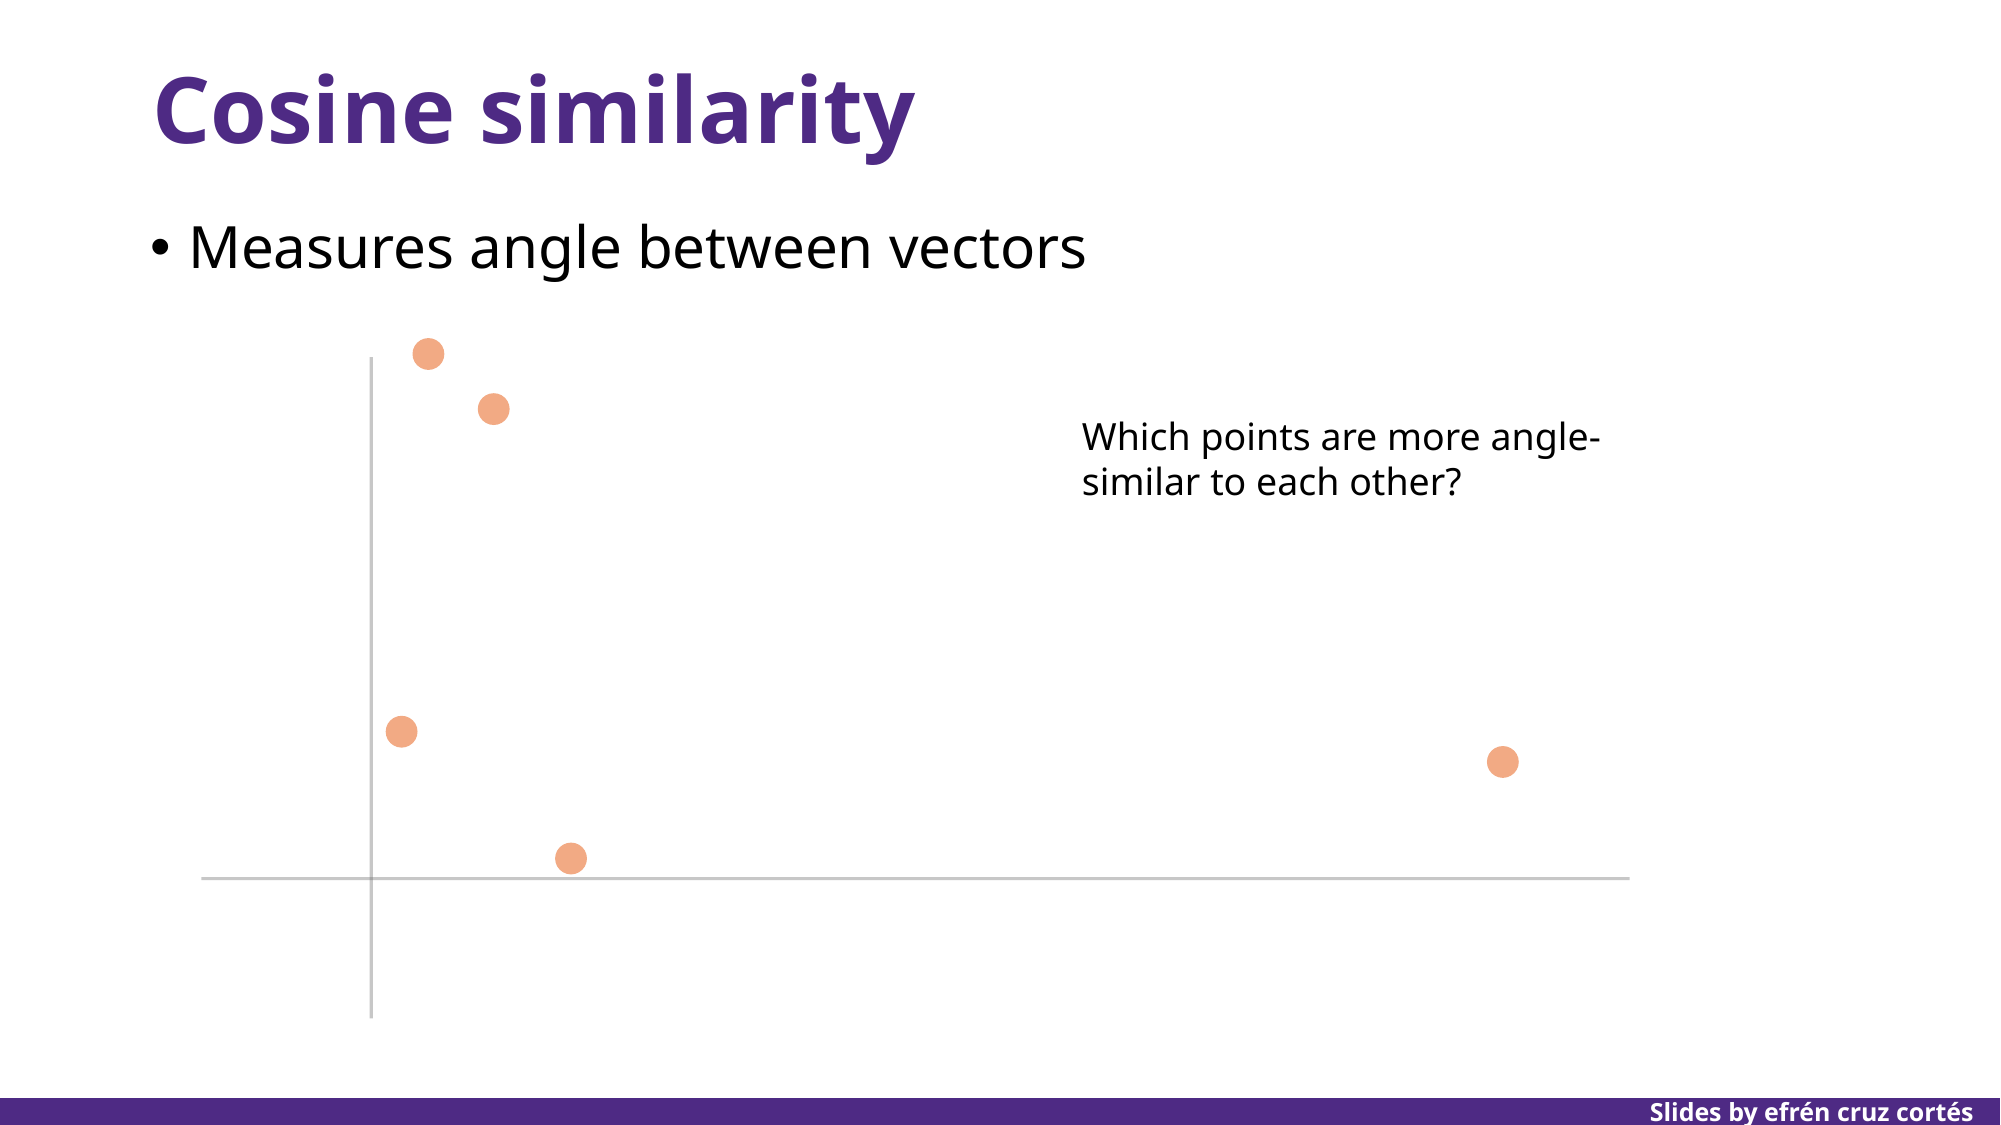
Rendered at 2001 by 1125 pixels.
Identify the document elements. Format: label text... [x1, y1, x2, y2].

text_box [1485, 744, 1521, 780]
list Measures angle between vectors [135, 211, 1231, 323]
text_box Which points are more angle-similar to each other? [1067, 405, 1698, 511]
text_box [410, 336, 446, 372]
title Cosine similarity [137, 39, 1863, 188]
text_box [384, 714, 420, 750]
text_box [553, 841, 589, 877]
text_box [476, 391, 512, 427]
